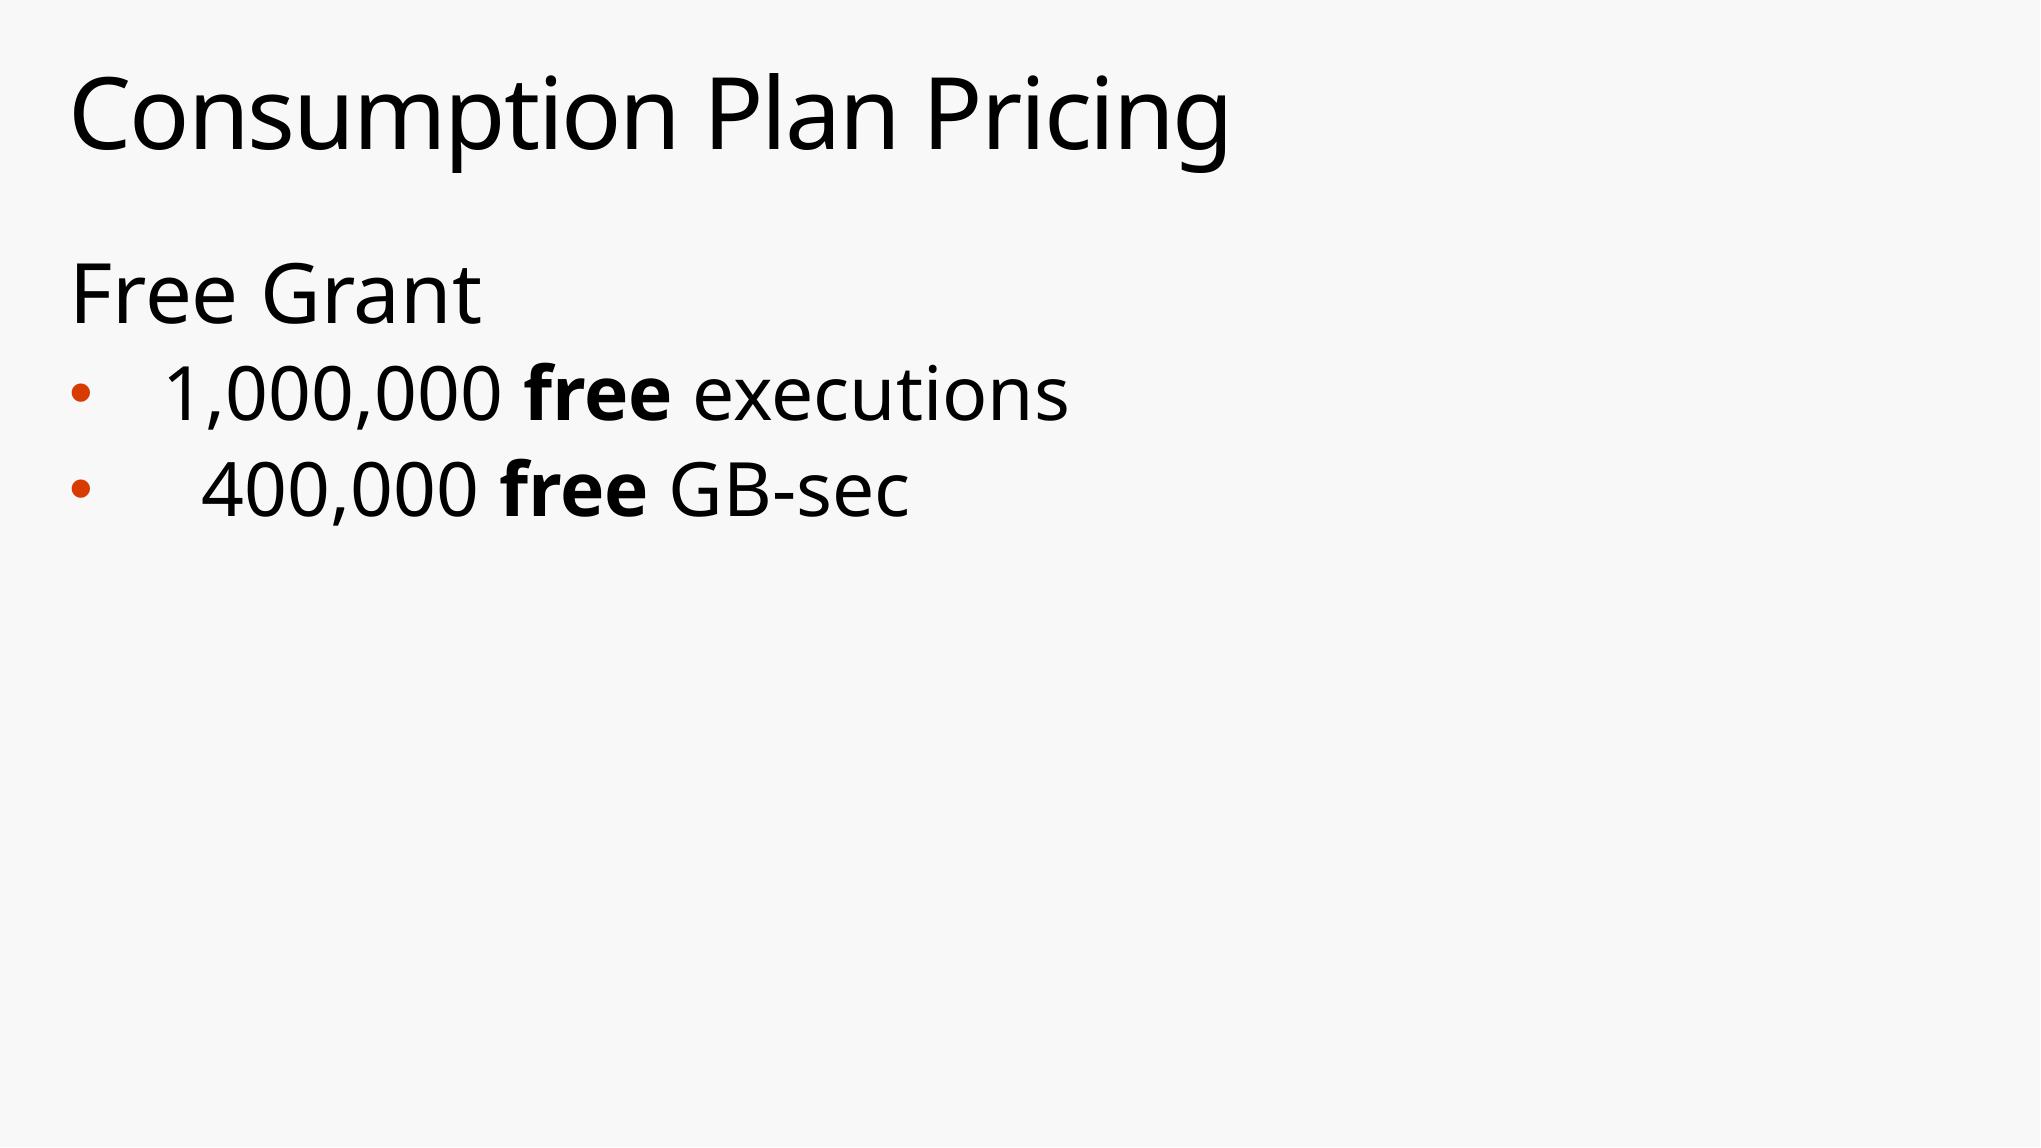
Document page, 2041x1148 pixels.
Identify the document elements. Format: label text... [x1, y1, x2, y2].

list Free Grant 1,000,000 free executions 400,000 free GB-sec [45, 236, 1995, 558]
title Consumption Plan Pricing [45, 48, 1996, 199]
